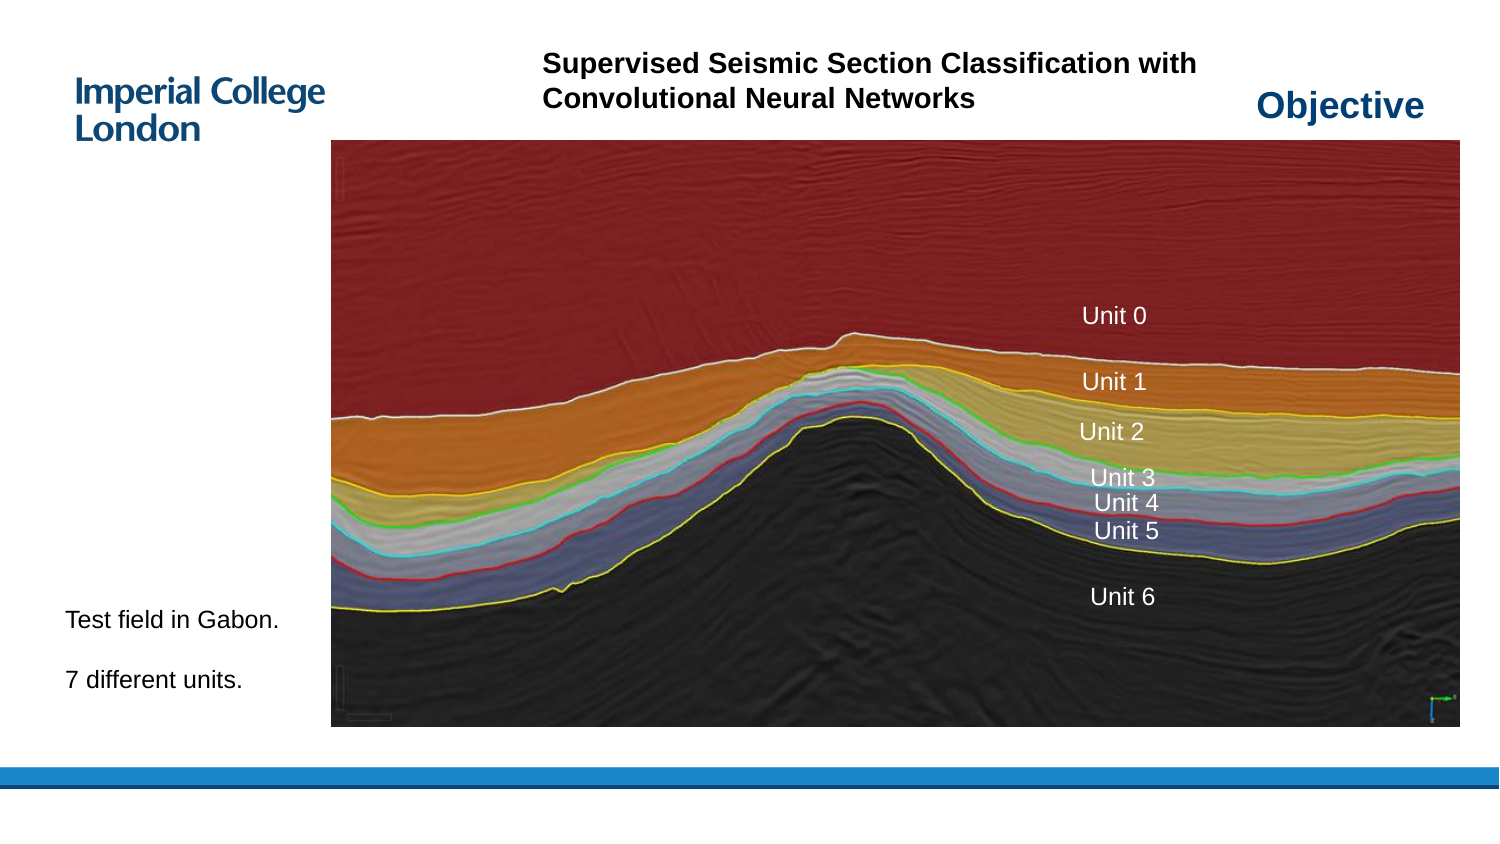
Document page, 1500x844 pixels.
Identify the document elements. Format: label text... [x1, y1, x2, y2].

text_box Test field in Gabon. 7 different units. [50, 596, 296, 702]
list Objective [1278, 81, 1425, 120]
picture [0, 0, 1499, 844]
text_box Supervised Seismic Section Classification with Convolutional Neural Networks [527, 36, 1278, 122]
